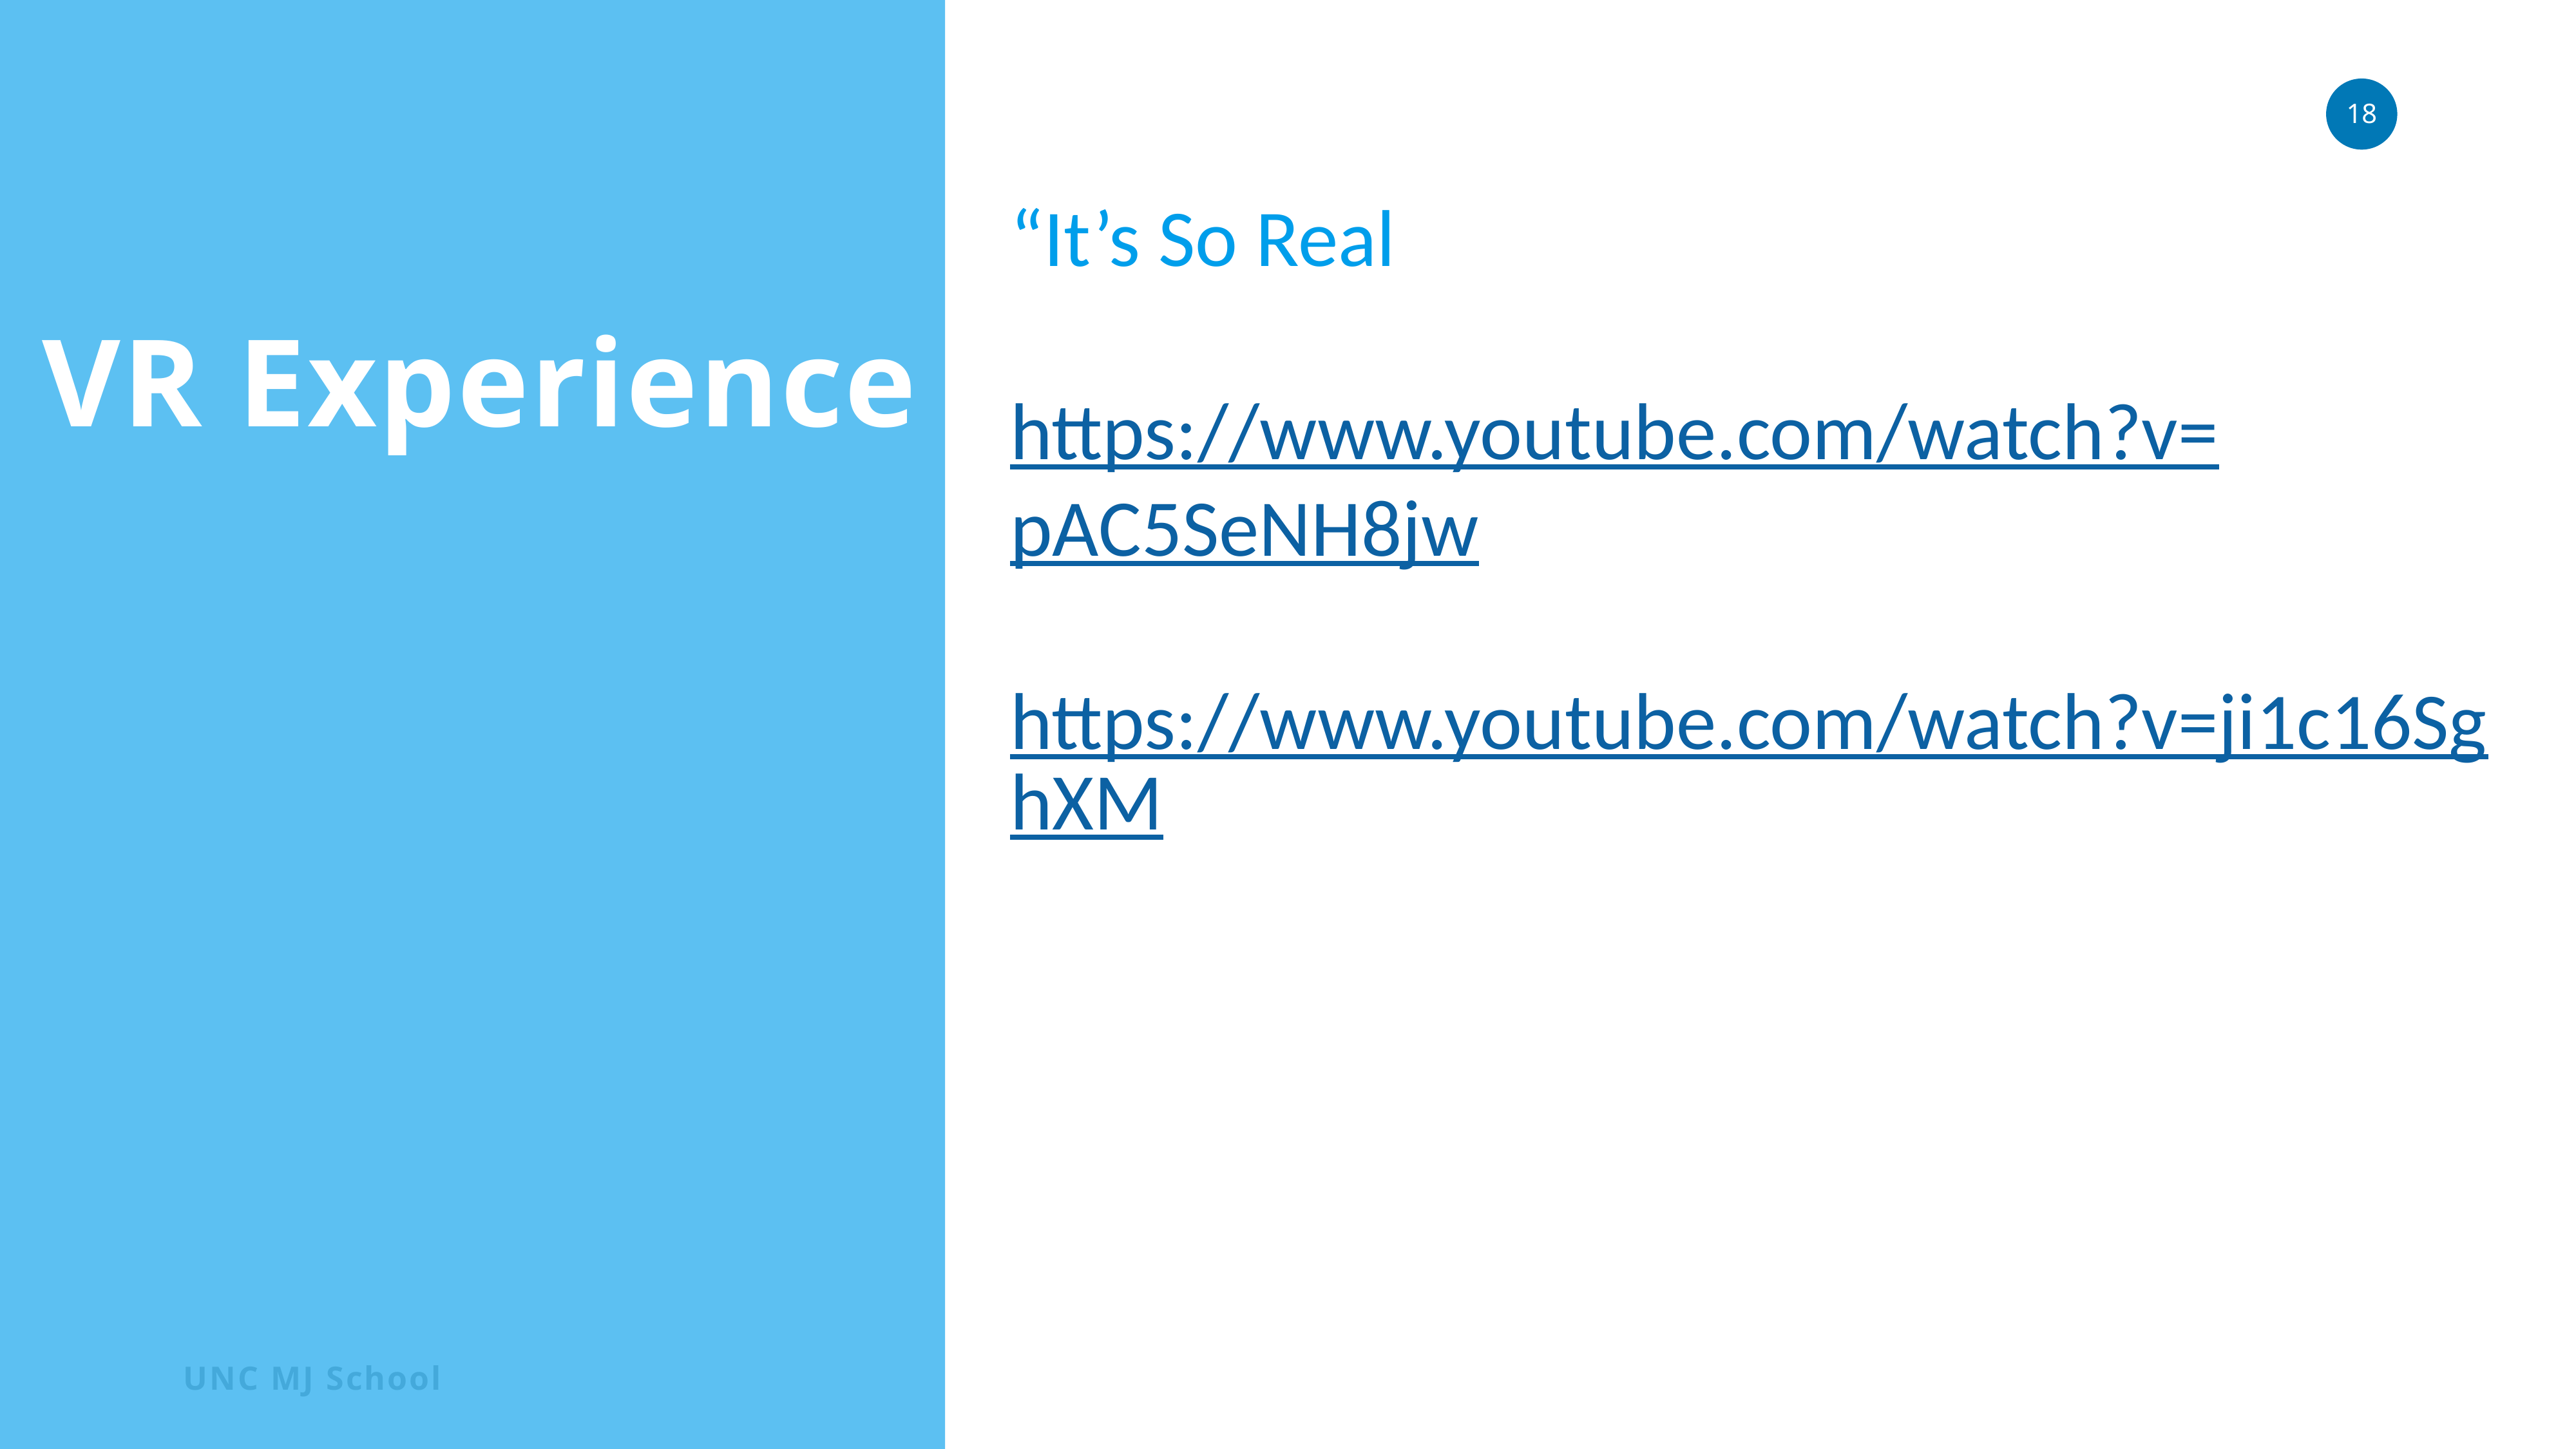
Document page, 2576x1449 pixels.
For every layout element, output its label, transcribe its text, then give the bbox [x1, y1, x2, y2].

text_box VR Experience [42, 182, 946, 451]
text_box “It’s So Real https://www.youtube.com/watch?v=pAC5SeNH8jw https://www.youtube.com/watch?v=ji1c16SghXM [1000, 181, 2529, 1157]
text_box [0, 0, 946, 1449]
